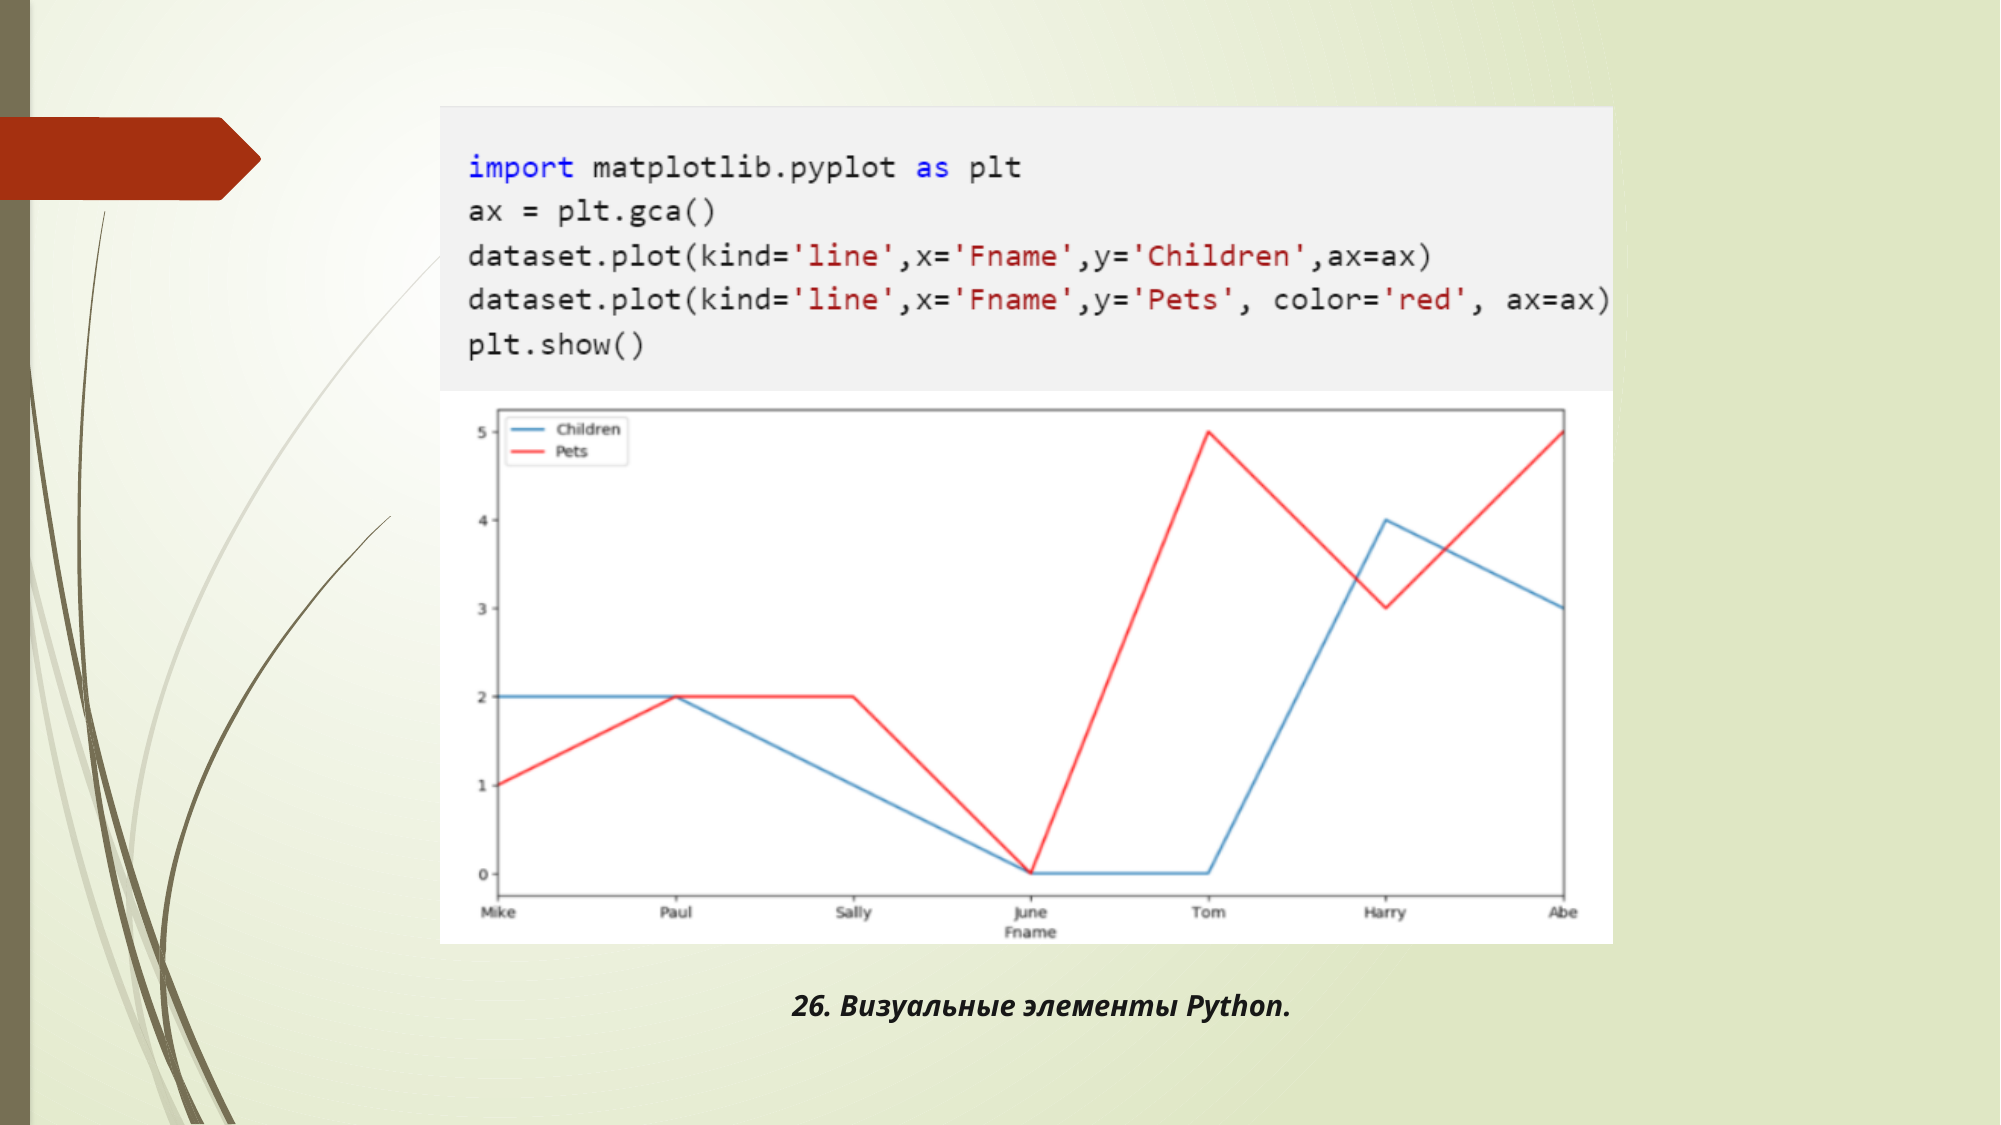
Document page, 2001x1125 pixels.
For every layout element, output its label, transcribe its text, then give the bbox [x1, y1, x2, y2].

list 26. Визуальные элементы Python. [424, 132, 1888, 1074]
picture [439, 105, 1613, 944]
